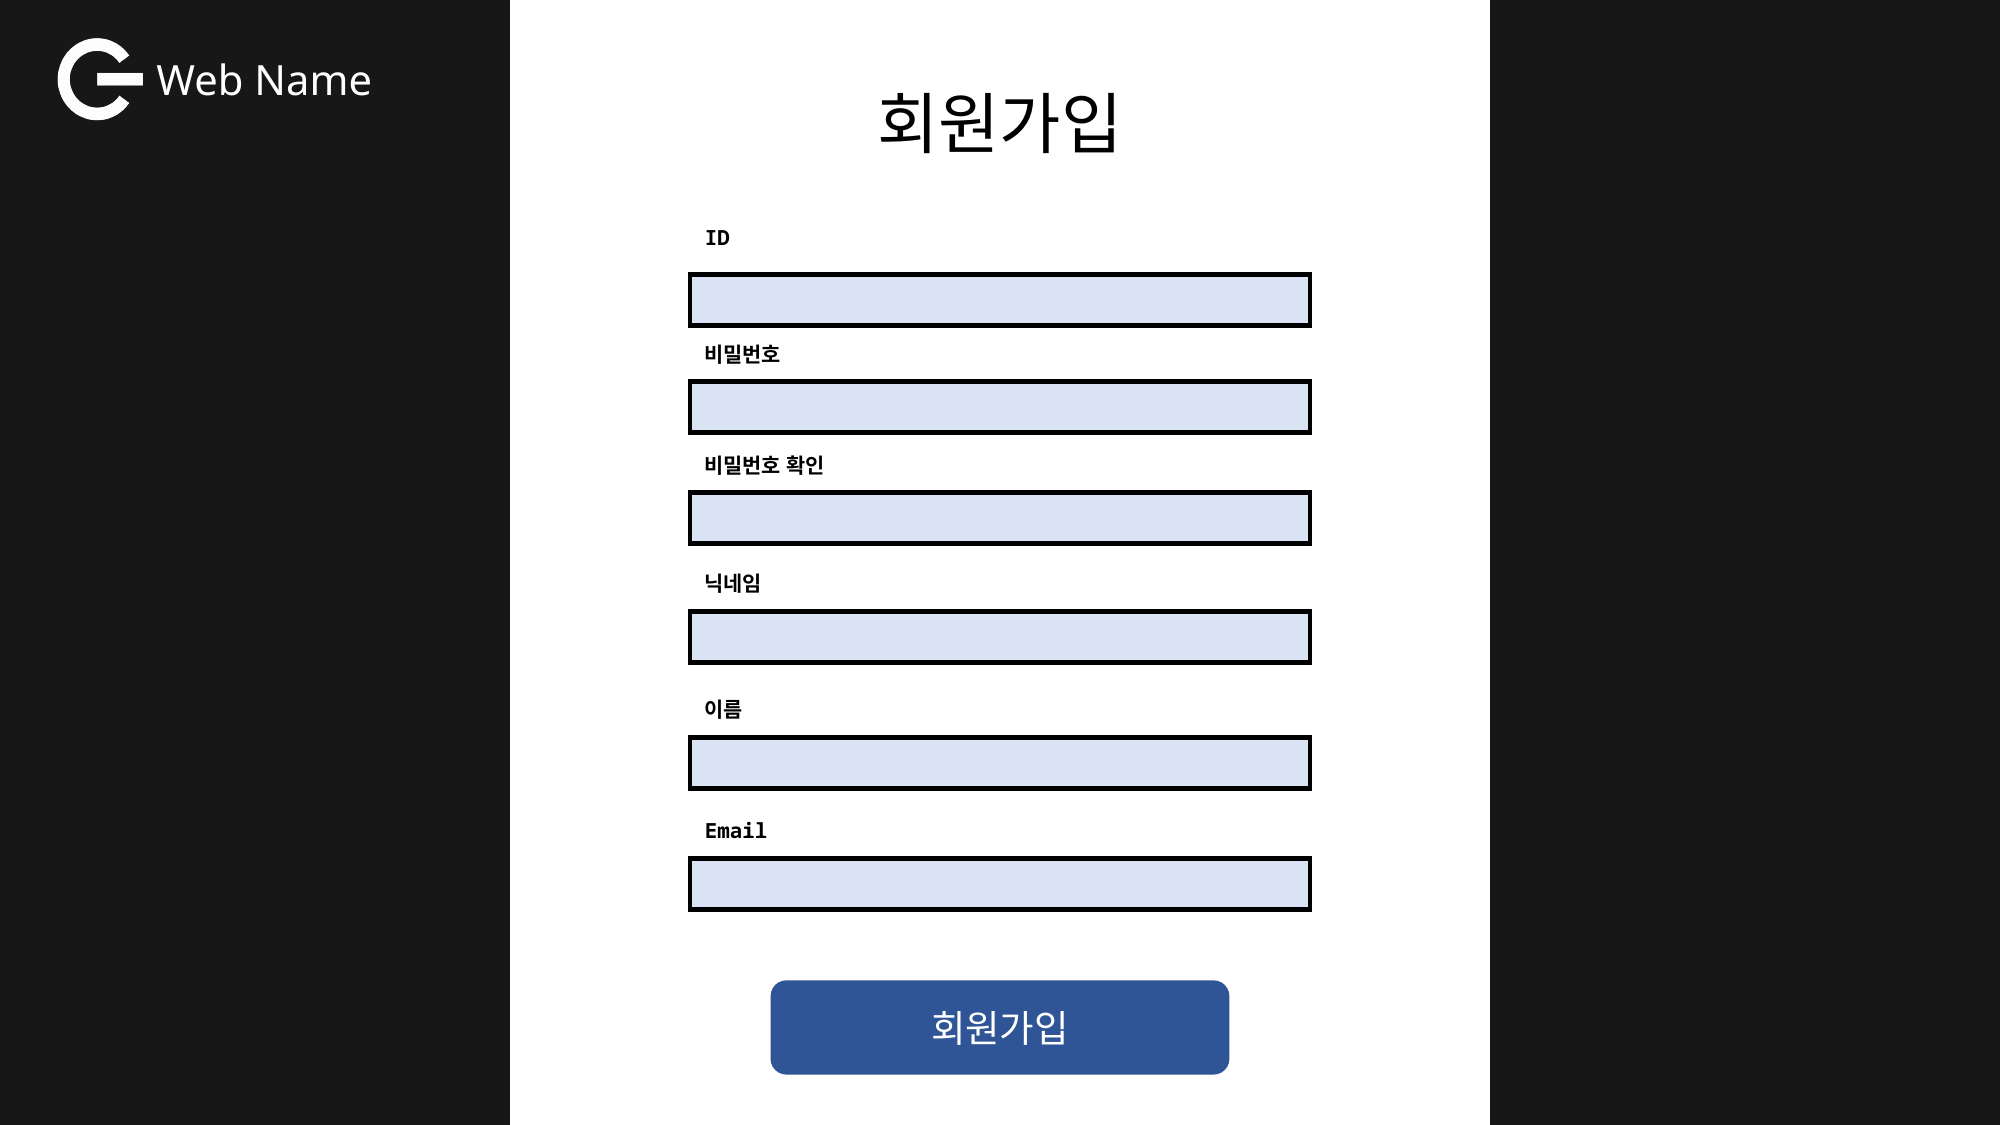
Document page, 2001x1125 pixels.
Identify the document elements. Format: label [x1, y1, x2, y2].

picture [51, 28, 150, 131]
